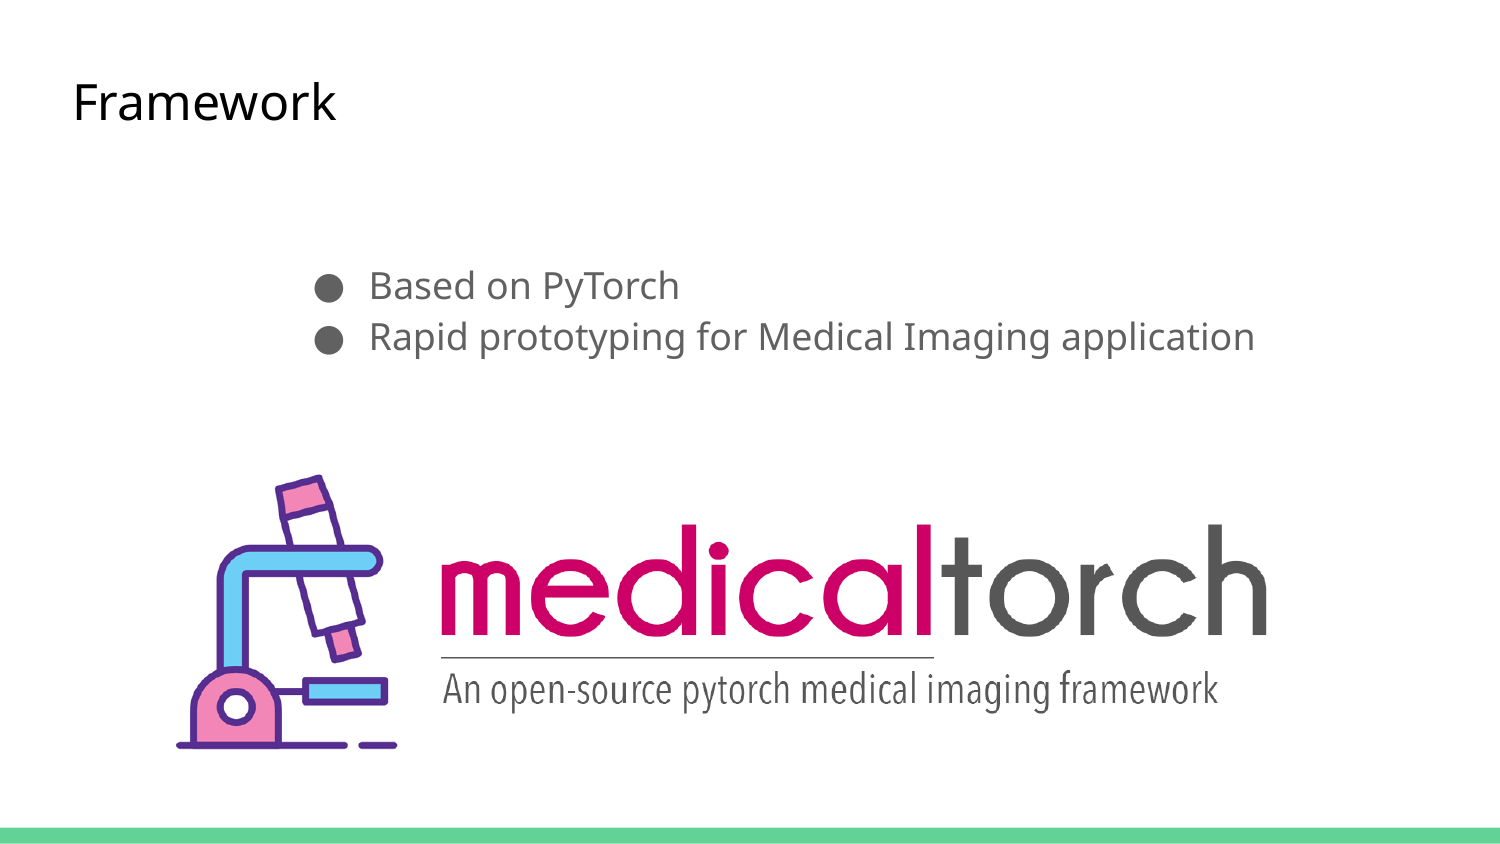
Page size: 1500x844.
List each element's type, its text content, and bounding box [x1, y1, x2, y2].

picture [157, 460, 1294, 758]
title Medical Torch [51, 72, 1449, 167]
text_box Framework [57, 55, 815, 150]
list Based on PyTorch Rapid prototyping for Medical Imaging application [278, 213, 1500, 775]
